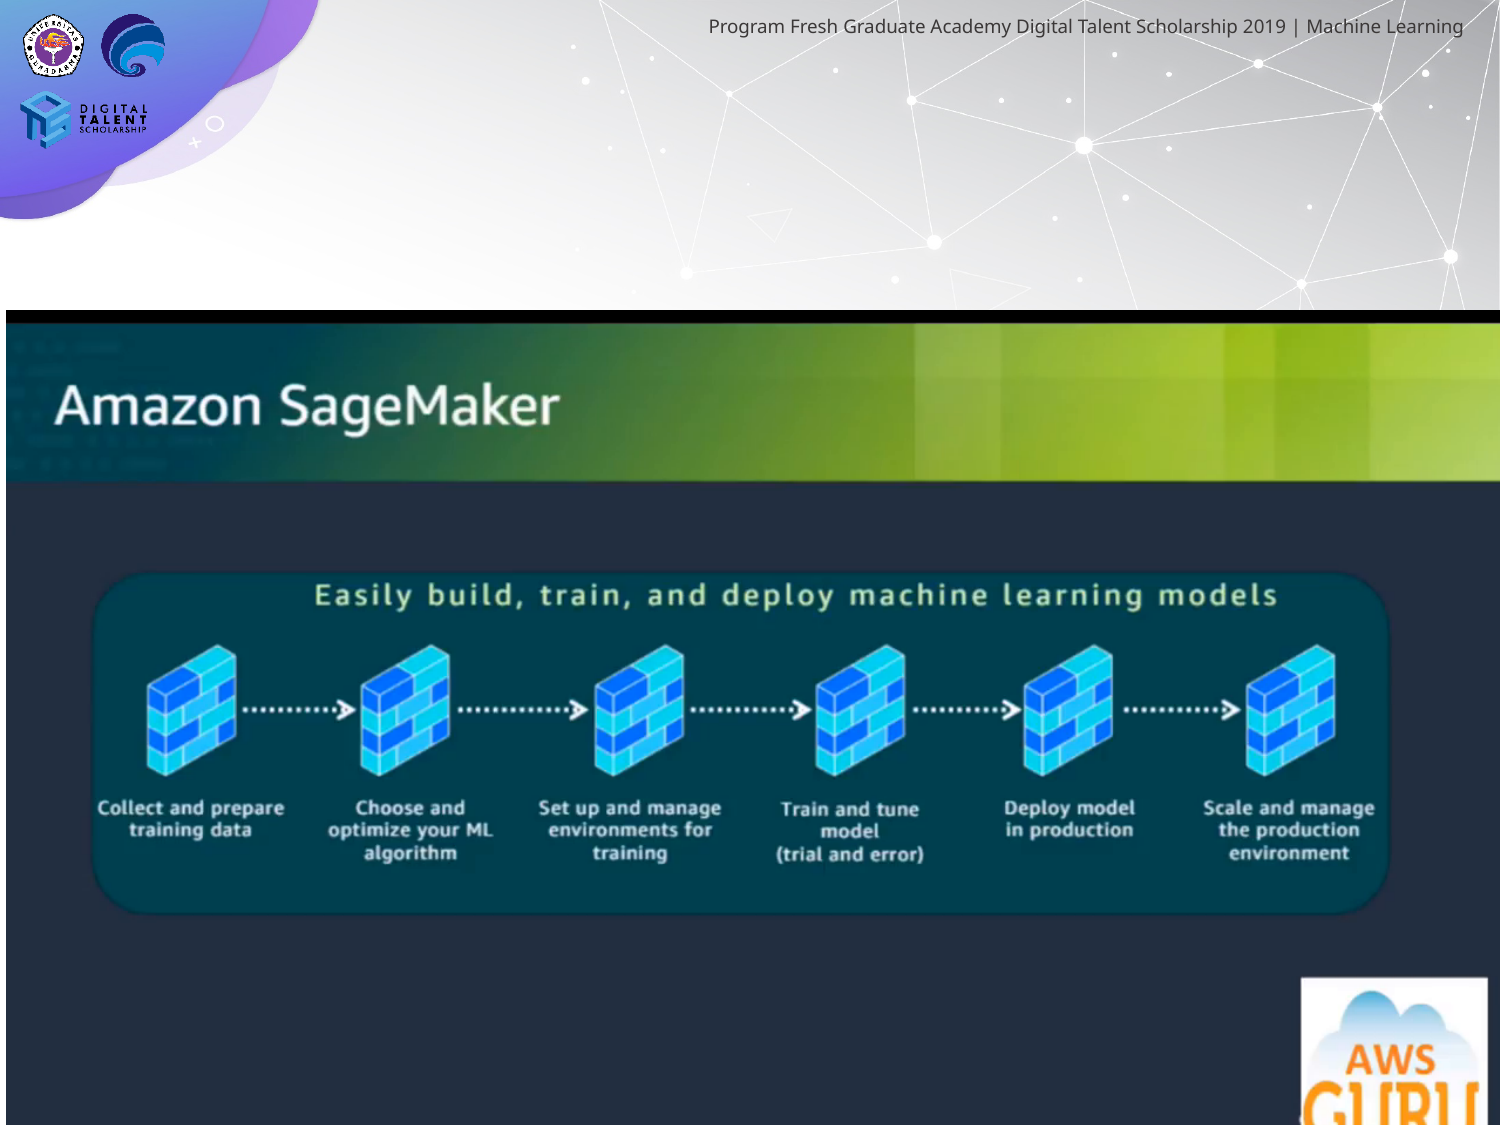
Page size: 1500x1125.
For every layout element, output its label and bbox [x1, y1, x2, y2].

picture [0, 0, 1500, 1125]
text_box [271, 66, 1477, 207]
